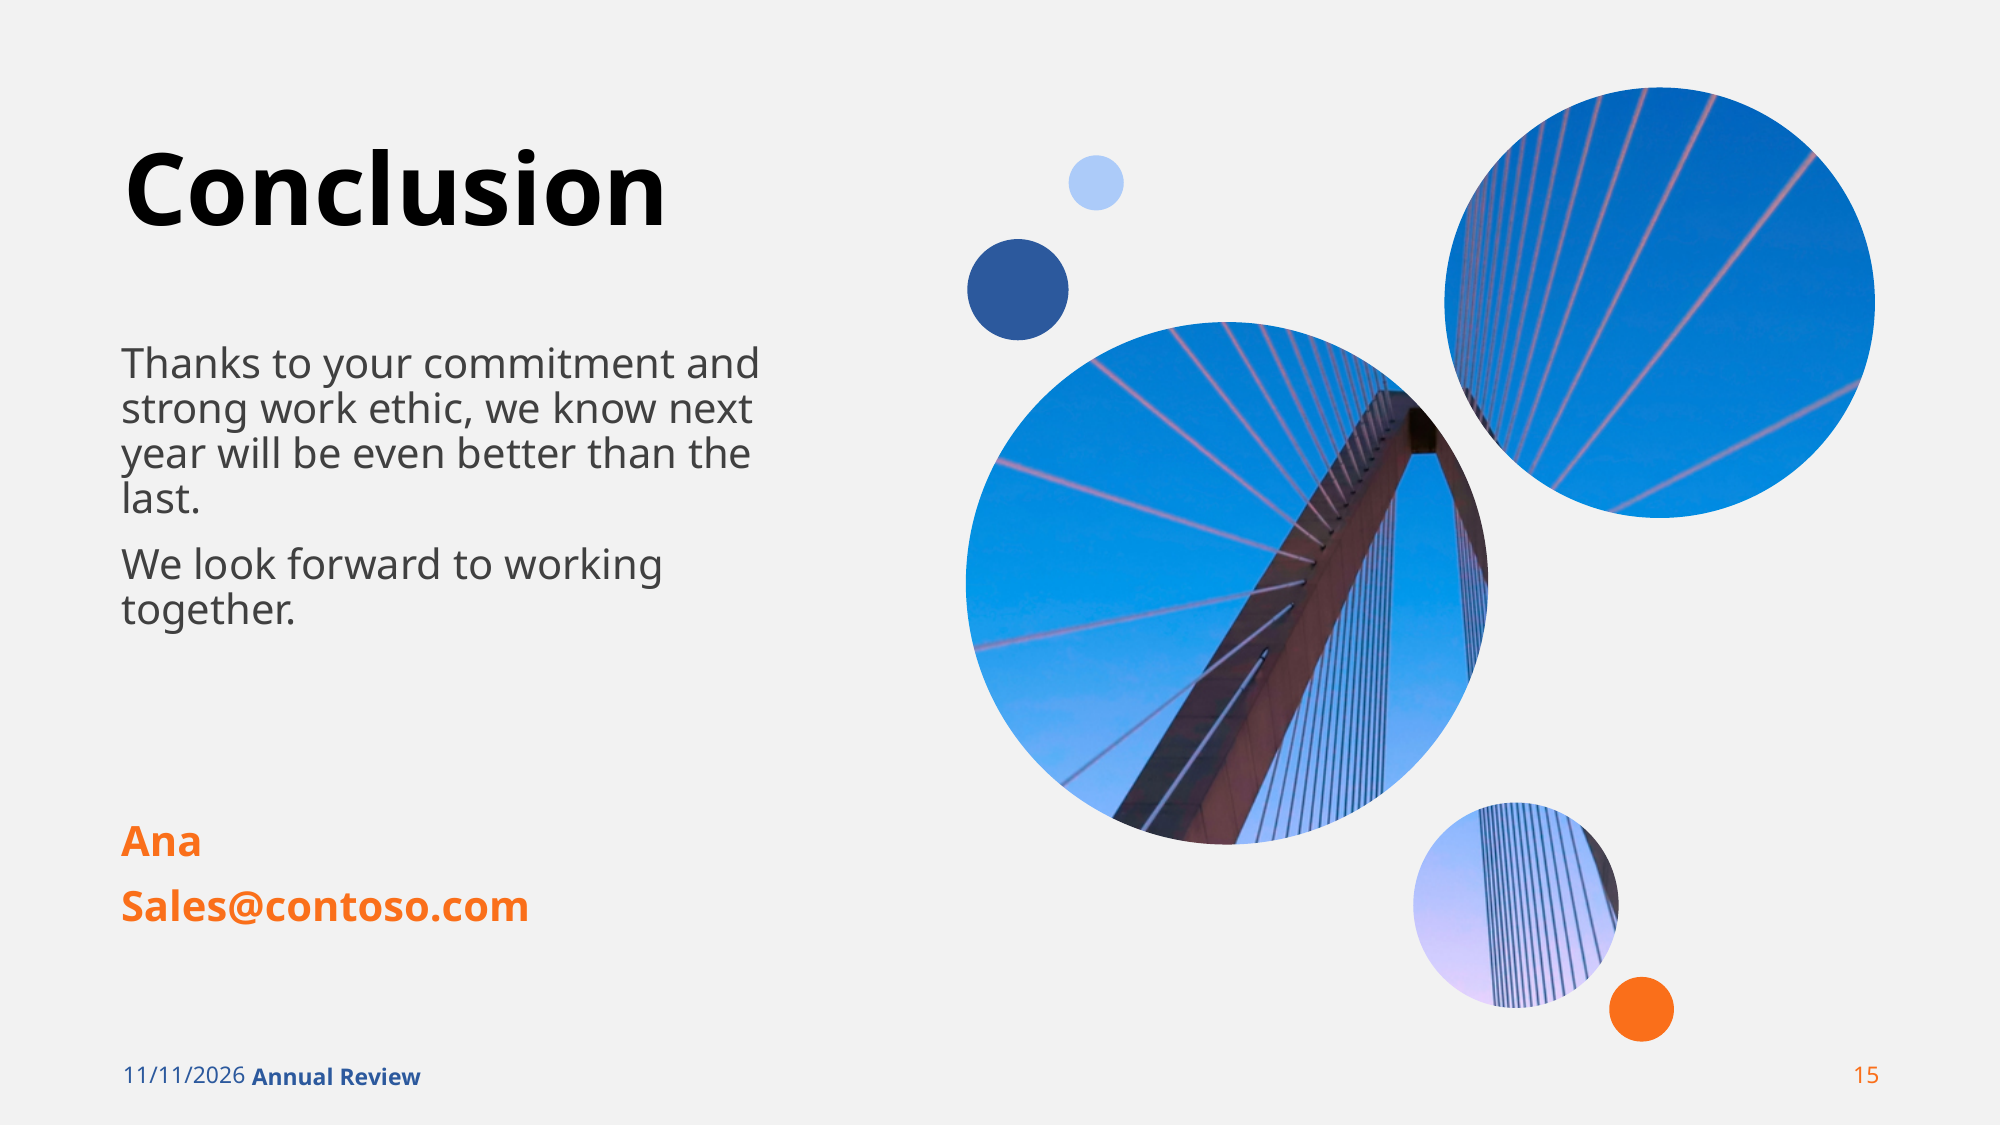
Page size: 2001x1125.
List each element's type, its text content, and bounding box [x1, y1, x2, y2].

title Conclusion [108, 132, 810, 269]
list Ana Sales@contoso.com [106, 812, 786, 938]
list Thanks to your commitment and strong work ethic, we know next year will be even better than the last. We look forward to working together. [106, 335, 786, 771]
picture [965, 87, 1875, 1008]
